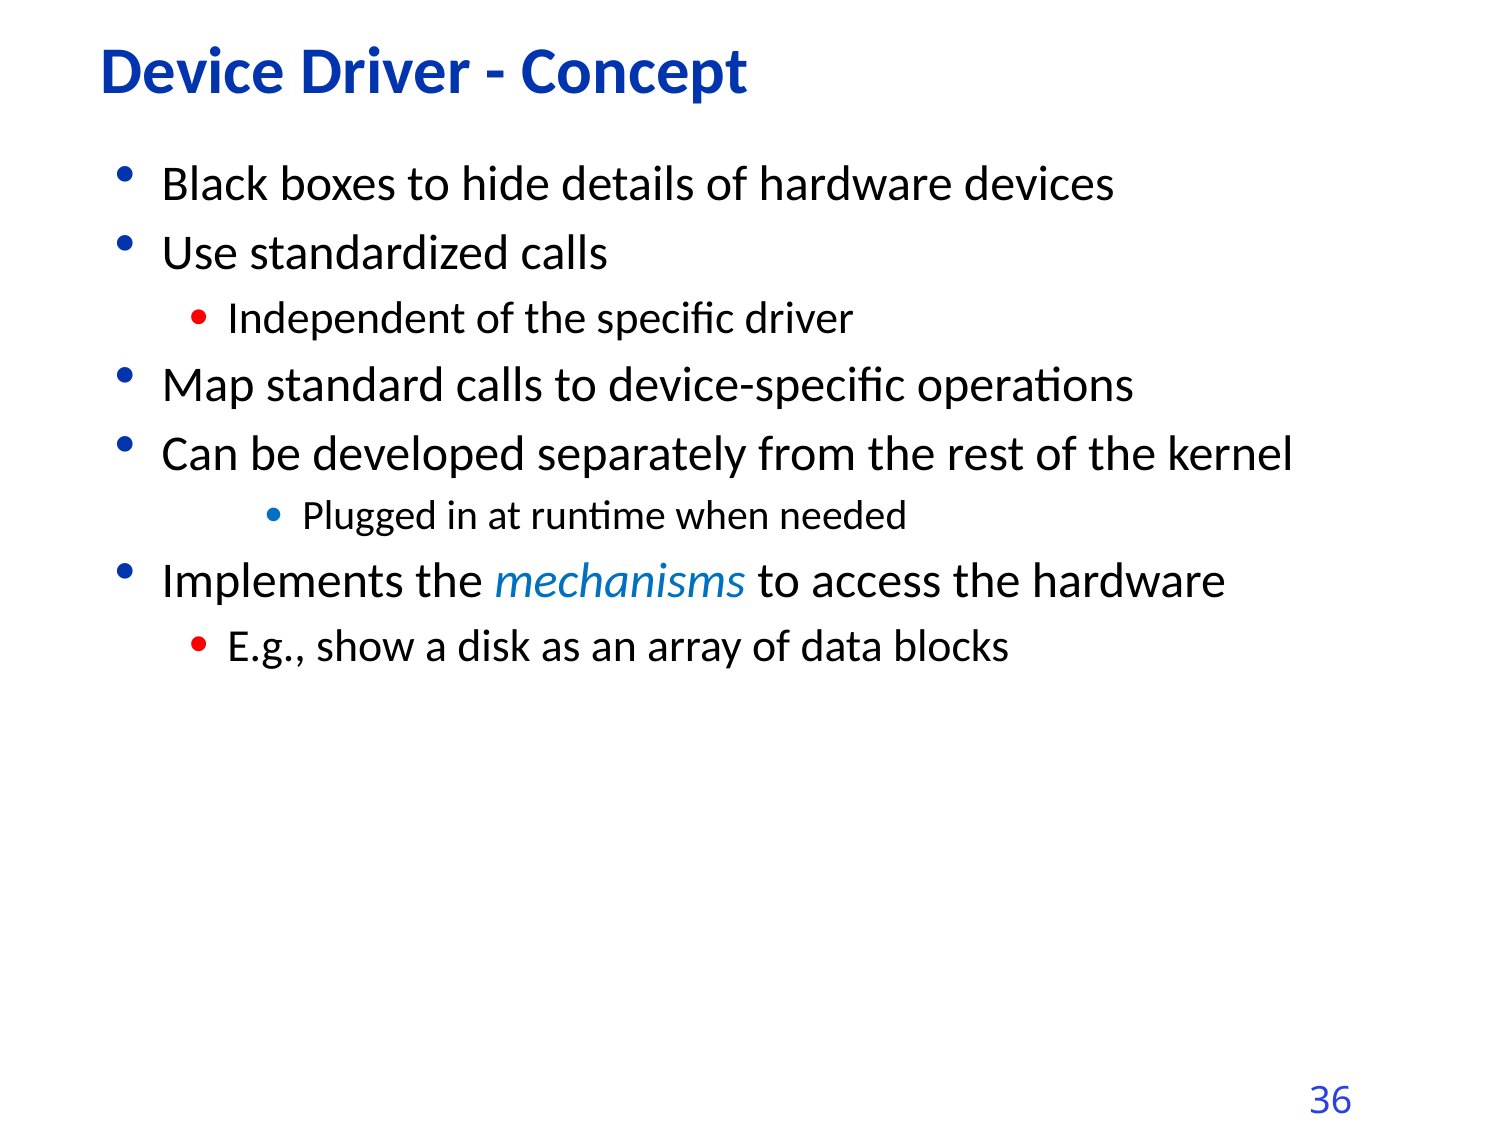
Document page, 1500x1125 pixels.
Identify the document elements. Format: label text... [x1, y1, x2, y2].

title Device Driver - Concept [85, 28, 1261, 117]
list Black boxes to hide details of hardware devices Use standardized calls Independent of the specific driver Map standard calls to device-specific operations Can be developed separately from the rest of the kernel Plugged in at runtime when needed Implements the mechanisms to access the hardware E.g., show a disk as an array of data blocks [99, 149, 1400, 988]
